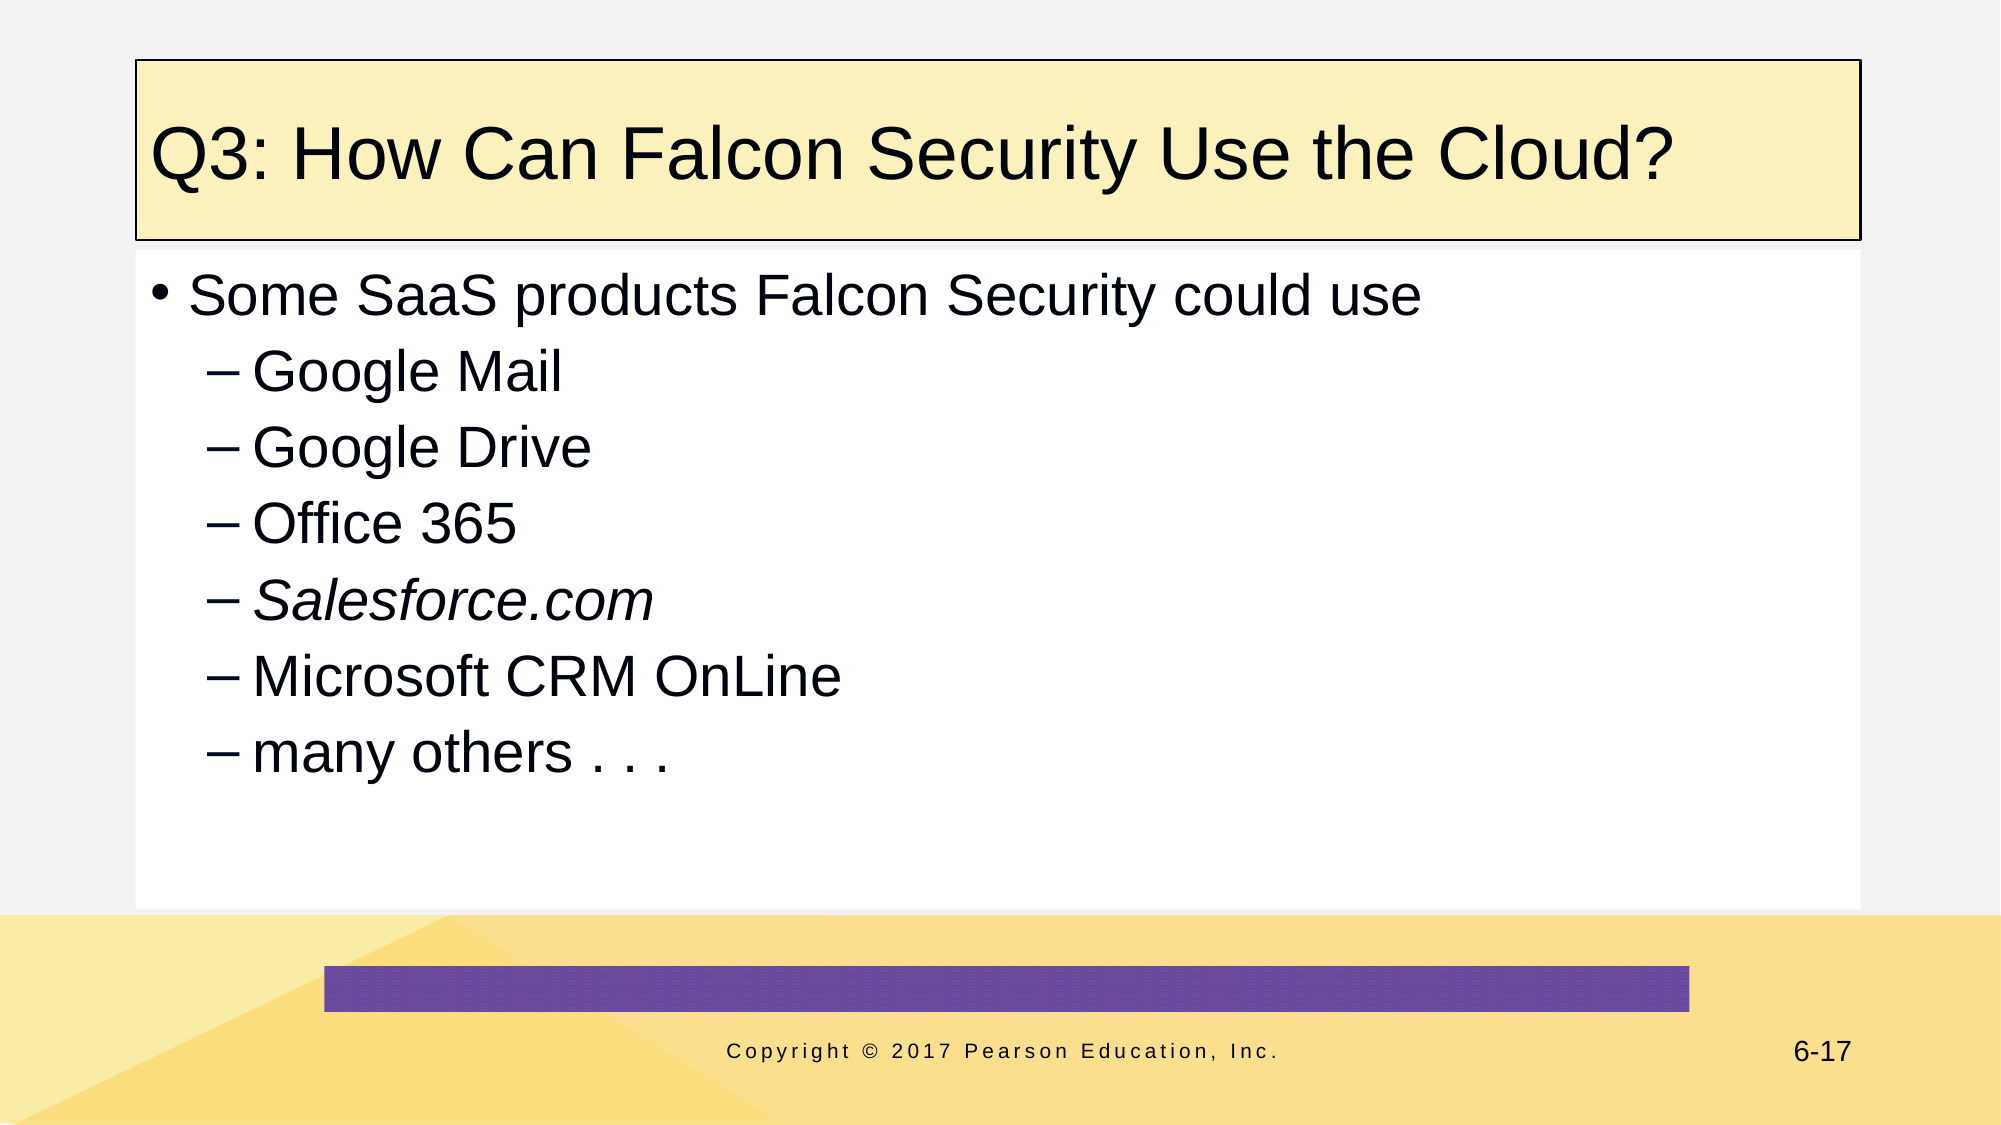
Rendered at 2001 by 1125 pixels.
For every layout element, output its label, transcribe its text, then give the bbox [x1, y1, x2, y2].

title Q3: How Can Falcon Security Use the Cloud? [135, 59, 1862, 241]
list Some SaaS products Falcon Security could use Google Mail Google Drive Office 365 Salesforce.com Microsoft CRM OnLine many others . . . [135, 249, 1861, 910]
footer Copyright © 2017 Pearson Education, Inc. [326, 1025, 1677, 1075]
